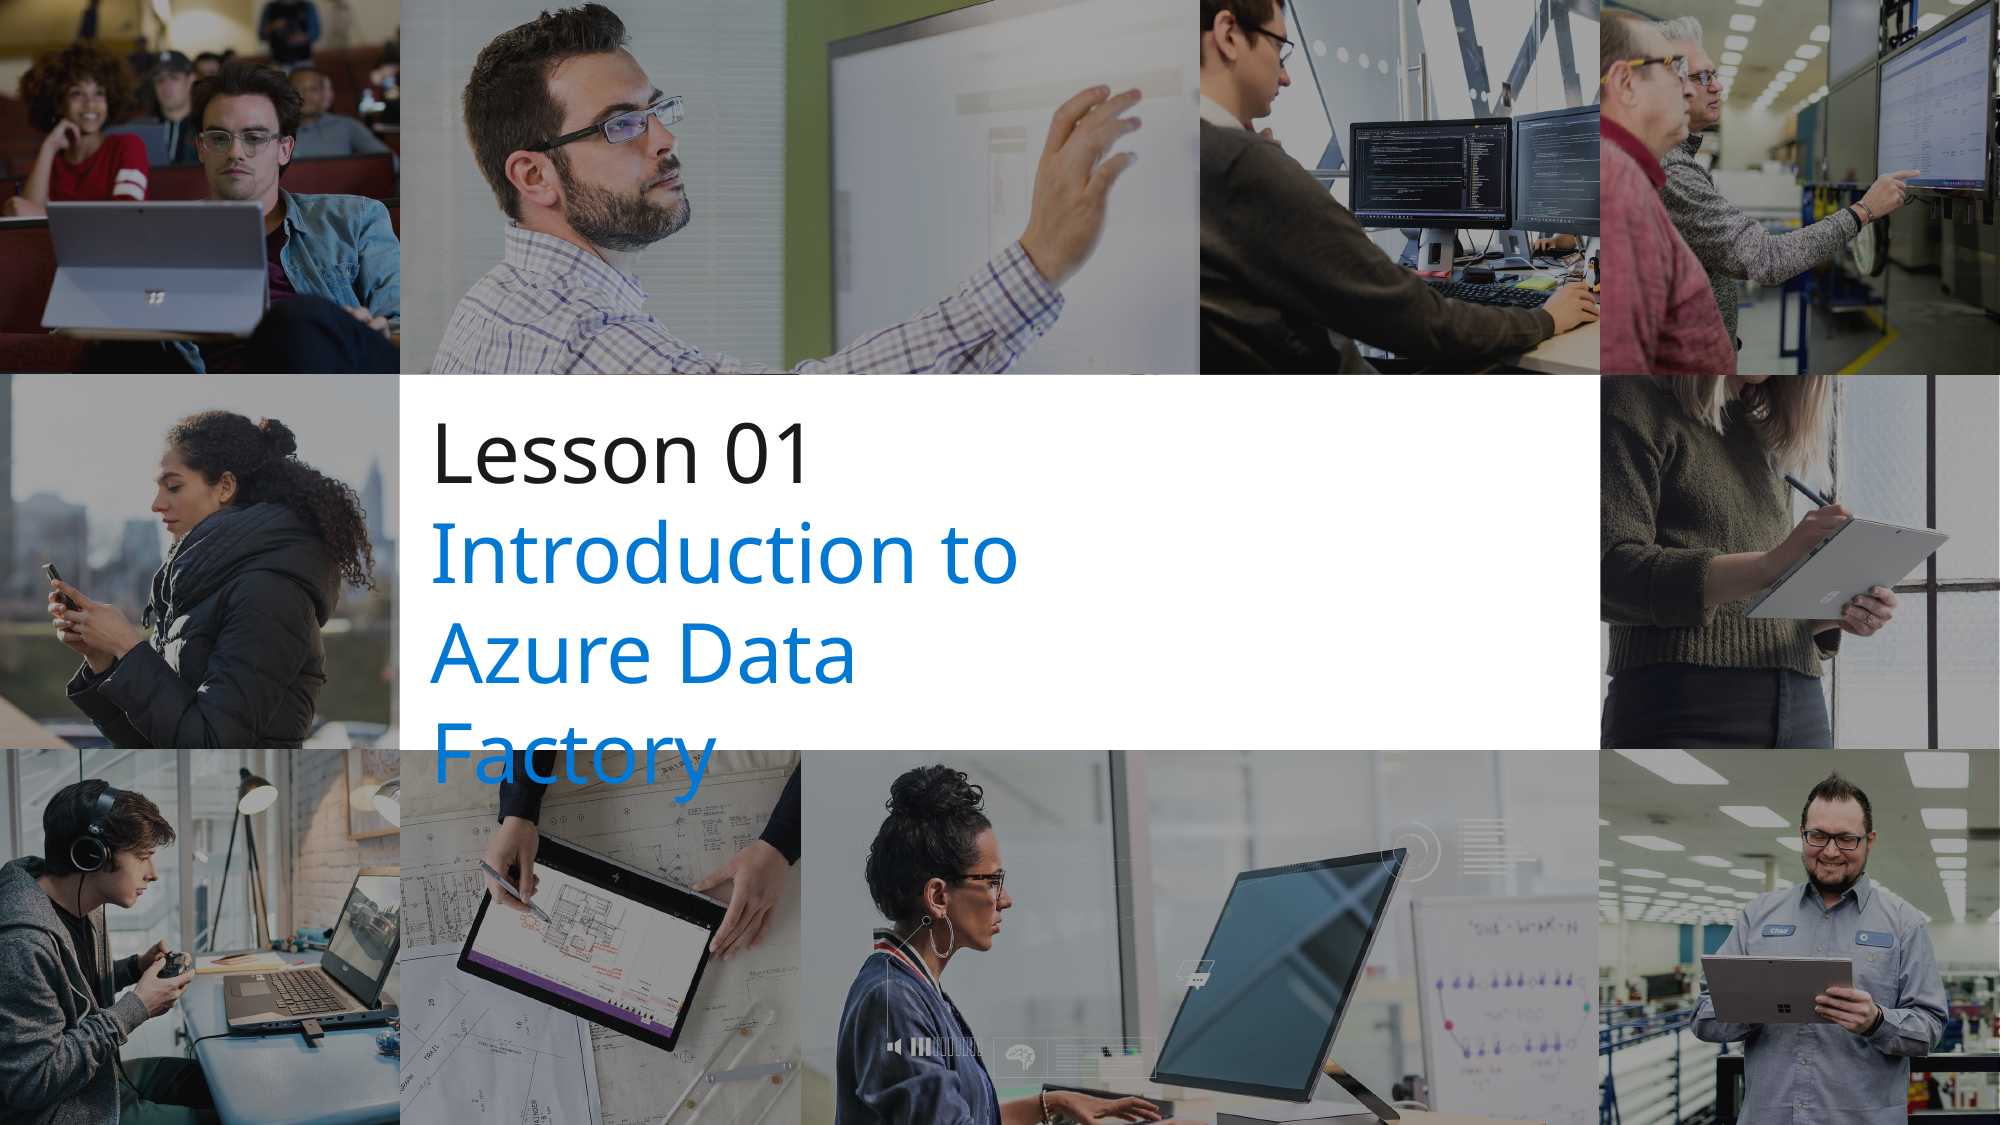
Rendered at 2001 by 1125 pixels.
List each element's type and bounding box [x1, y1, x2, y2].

text_box [0, 0, 2000, 1125]
